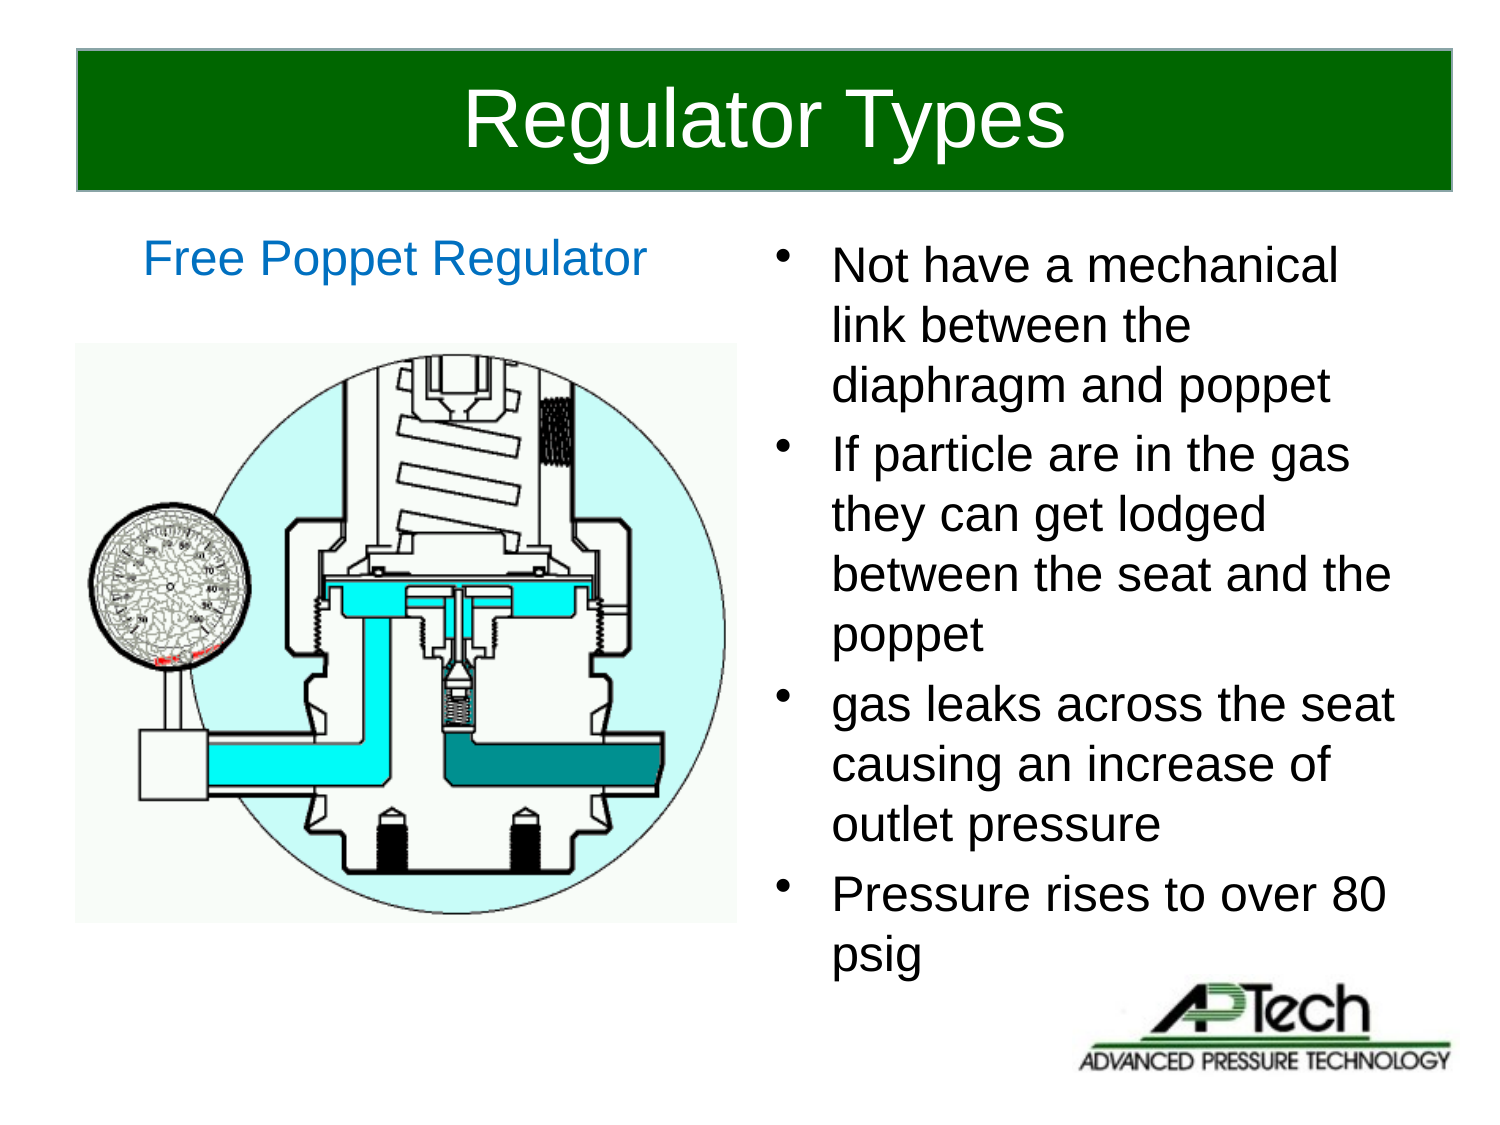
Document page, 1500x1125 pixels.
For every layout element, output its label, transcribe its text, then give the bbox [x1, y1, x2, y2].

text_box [74, 343, 737, 923]
title Free Poppet Regulator [65, 201, 741, 309]
list Not have a mechanical link between the diaphragm and poppet If particle are in the gas they can get lodged between the seat and the poppet gas leaks across the seat causing an increase of outlet pressure Pressure rises to over 80 psig [759, 224, 1422, 1042]
text_box Regulator Types [76, 48, 1453, 192]
picture [1072, 974, 1460, 1080]
